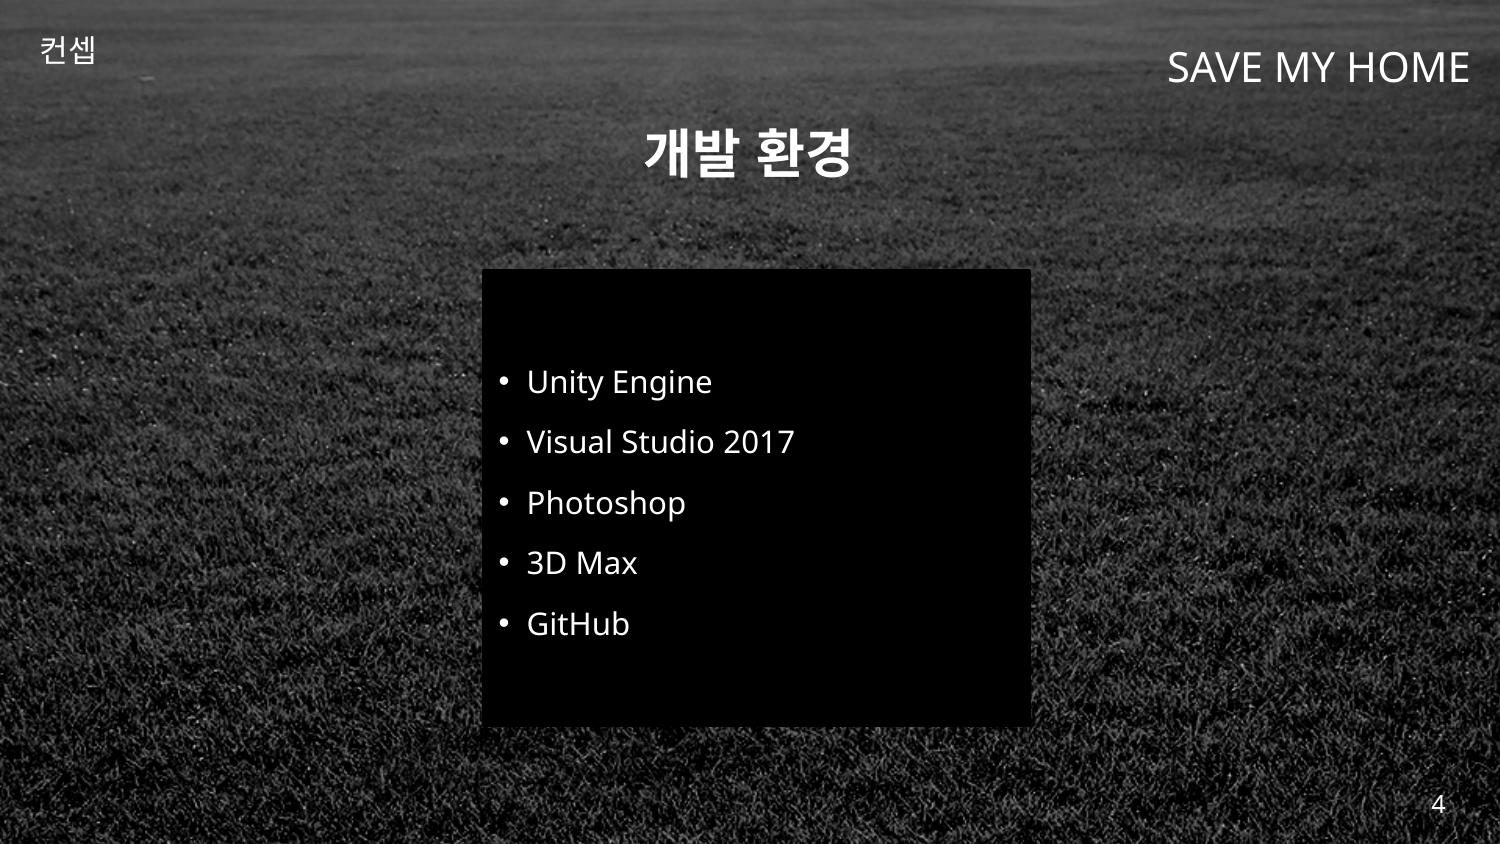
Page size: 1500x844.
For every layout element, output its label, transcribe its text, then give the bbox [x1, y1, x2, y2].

title 개발 환경 [112, 75, 1387, 239]
list Unity Engine Visual Studio 2017 Photoshop 3D Max GitHub [482, 269, 1031, 727]
text_box 컨셉 [24, 24, 112, 77]
